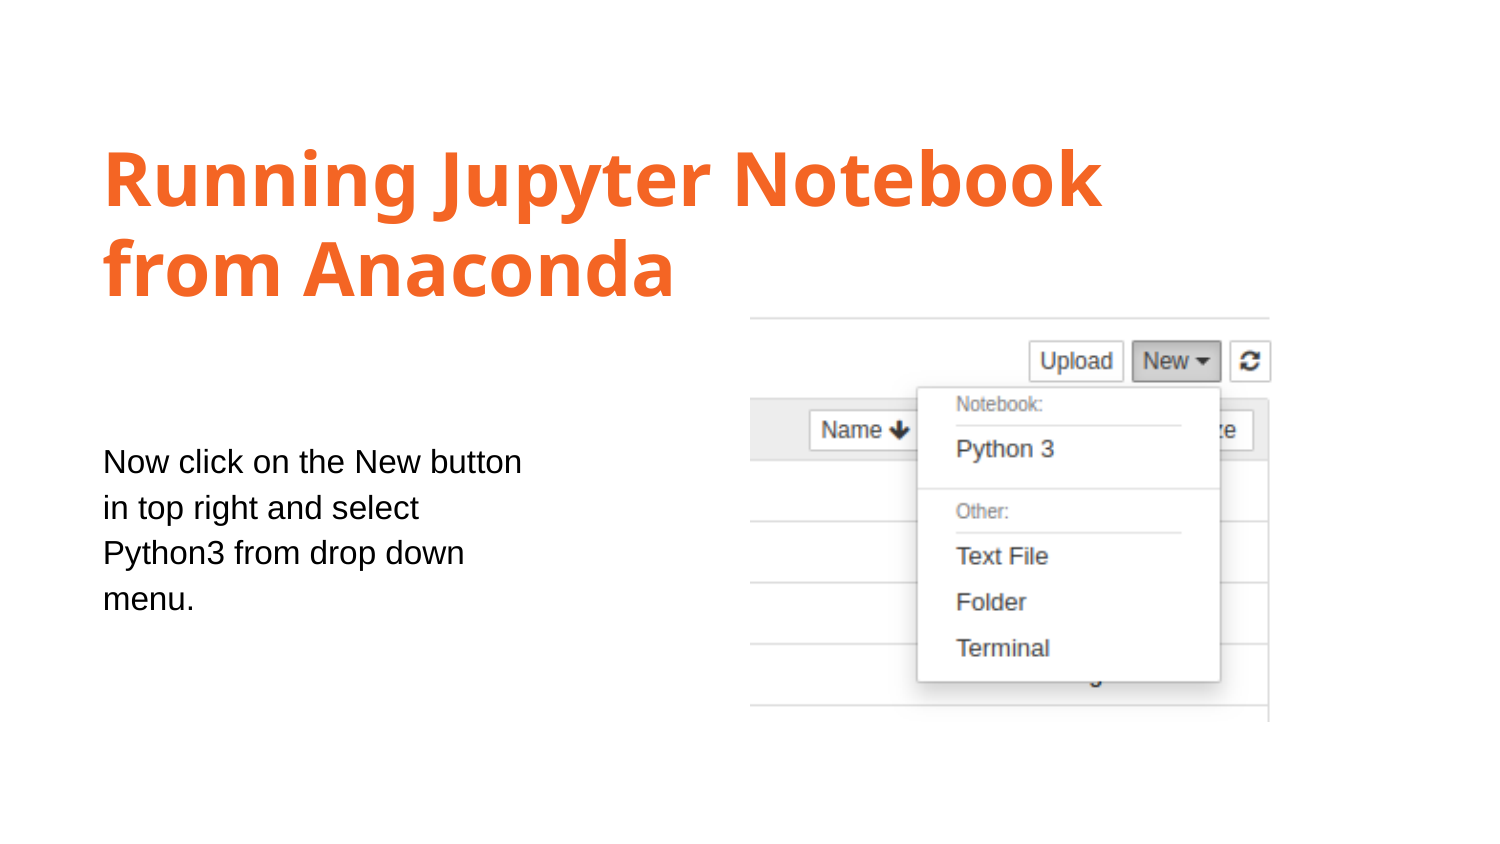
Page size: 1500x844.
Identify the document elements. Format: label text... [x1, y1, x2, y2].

picture [749, 312, 1291, 722]
title Now click on the New button in top right and select Python3 from drop down menu. [87, 333, 566, 702]
title Running Jupyter Notebook from Anaconda [87, 116, 1188, 382]
